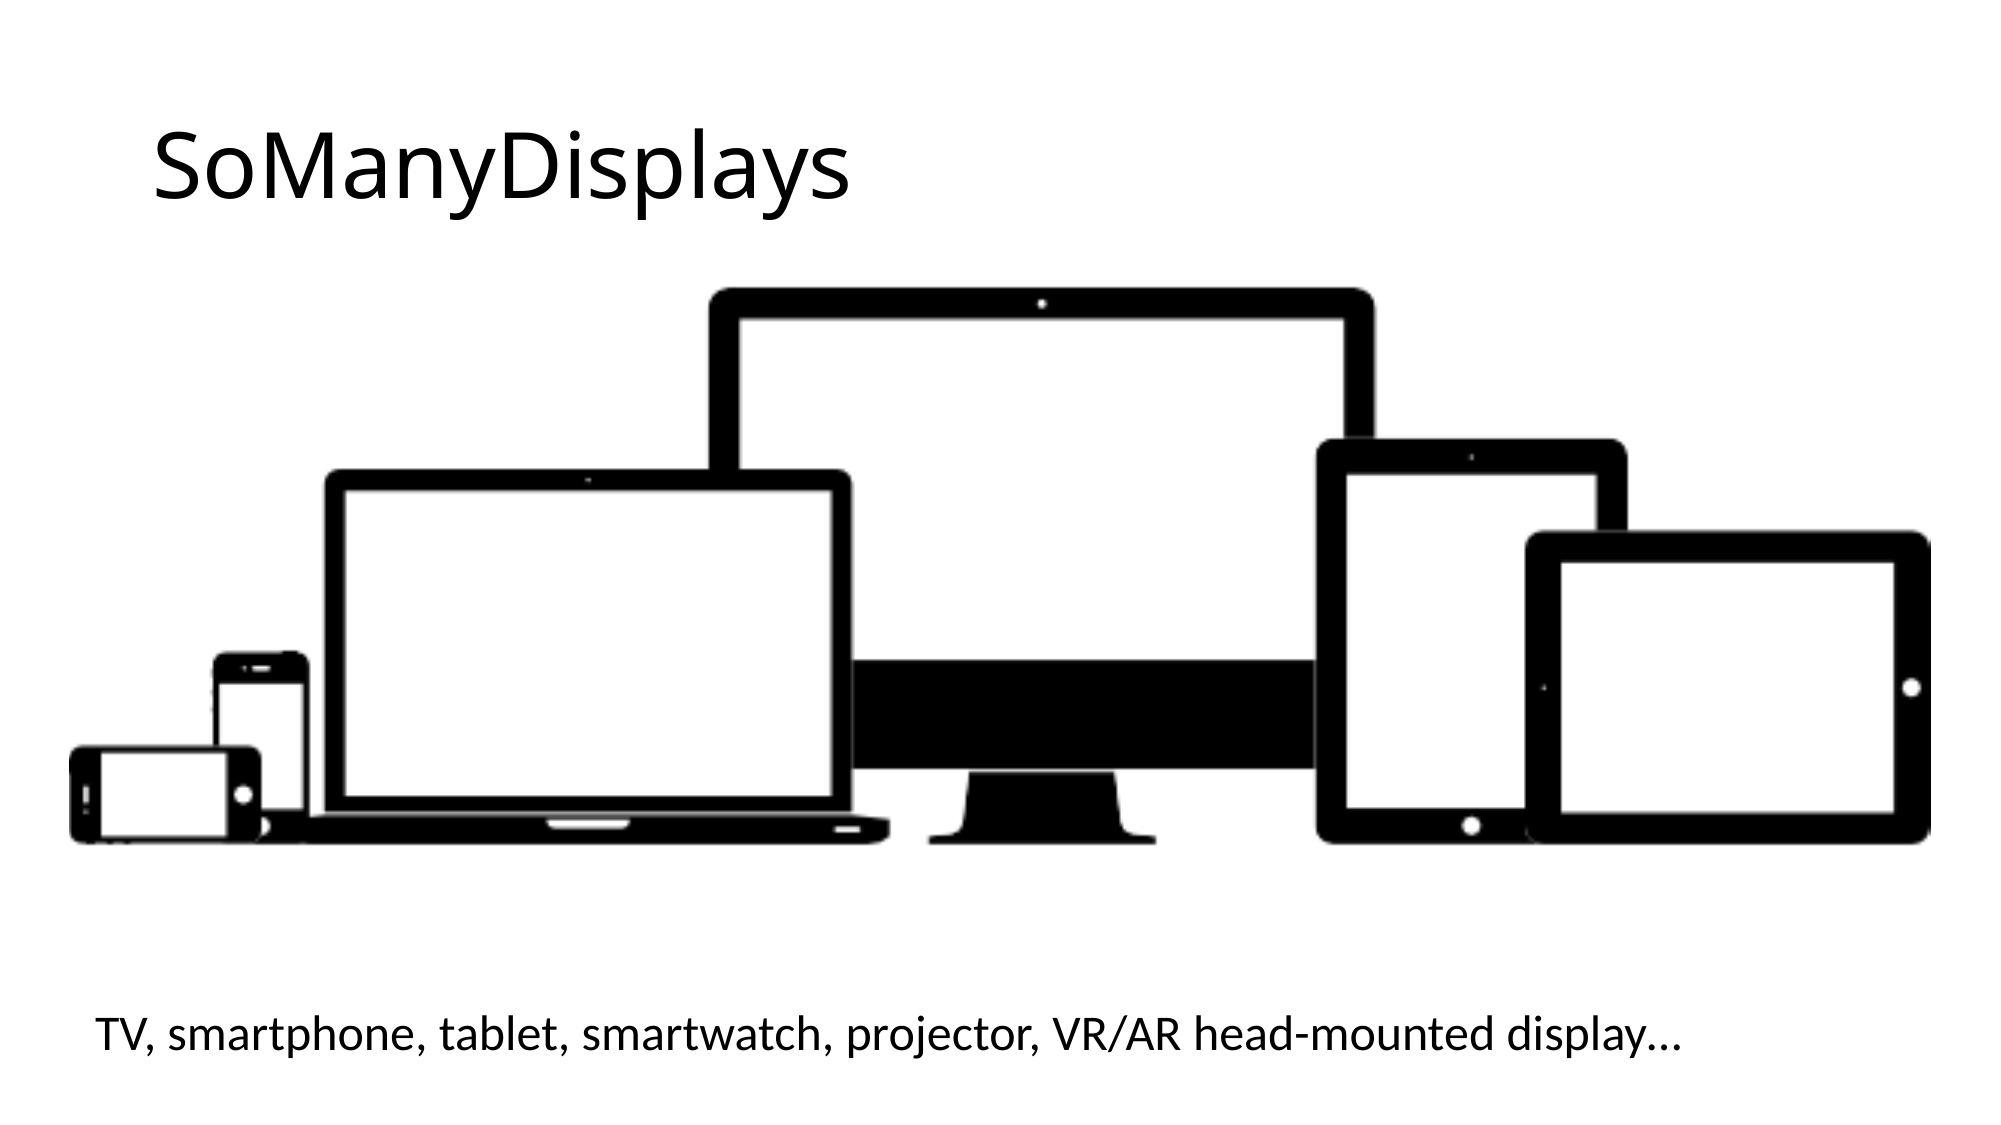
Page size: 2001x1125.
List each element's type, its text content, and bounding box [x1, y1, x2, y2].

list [69, 225, 1931, 903]
title SoManyDisplays [137, 59, 1863, 225]
text_box TV, smartphone, tablet, smartwatch, projector, VR/AR head-mounted display… [80, 992, 1836, 1068]
